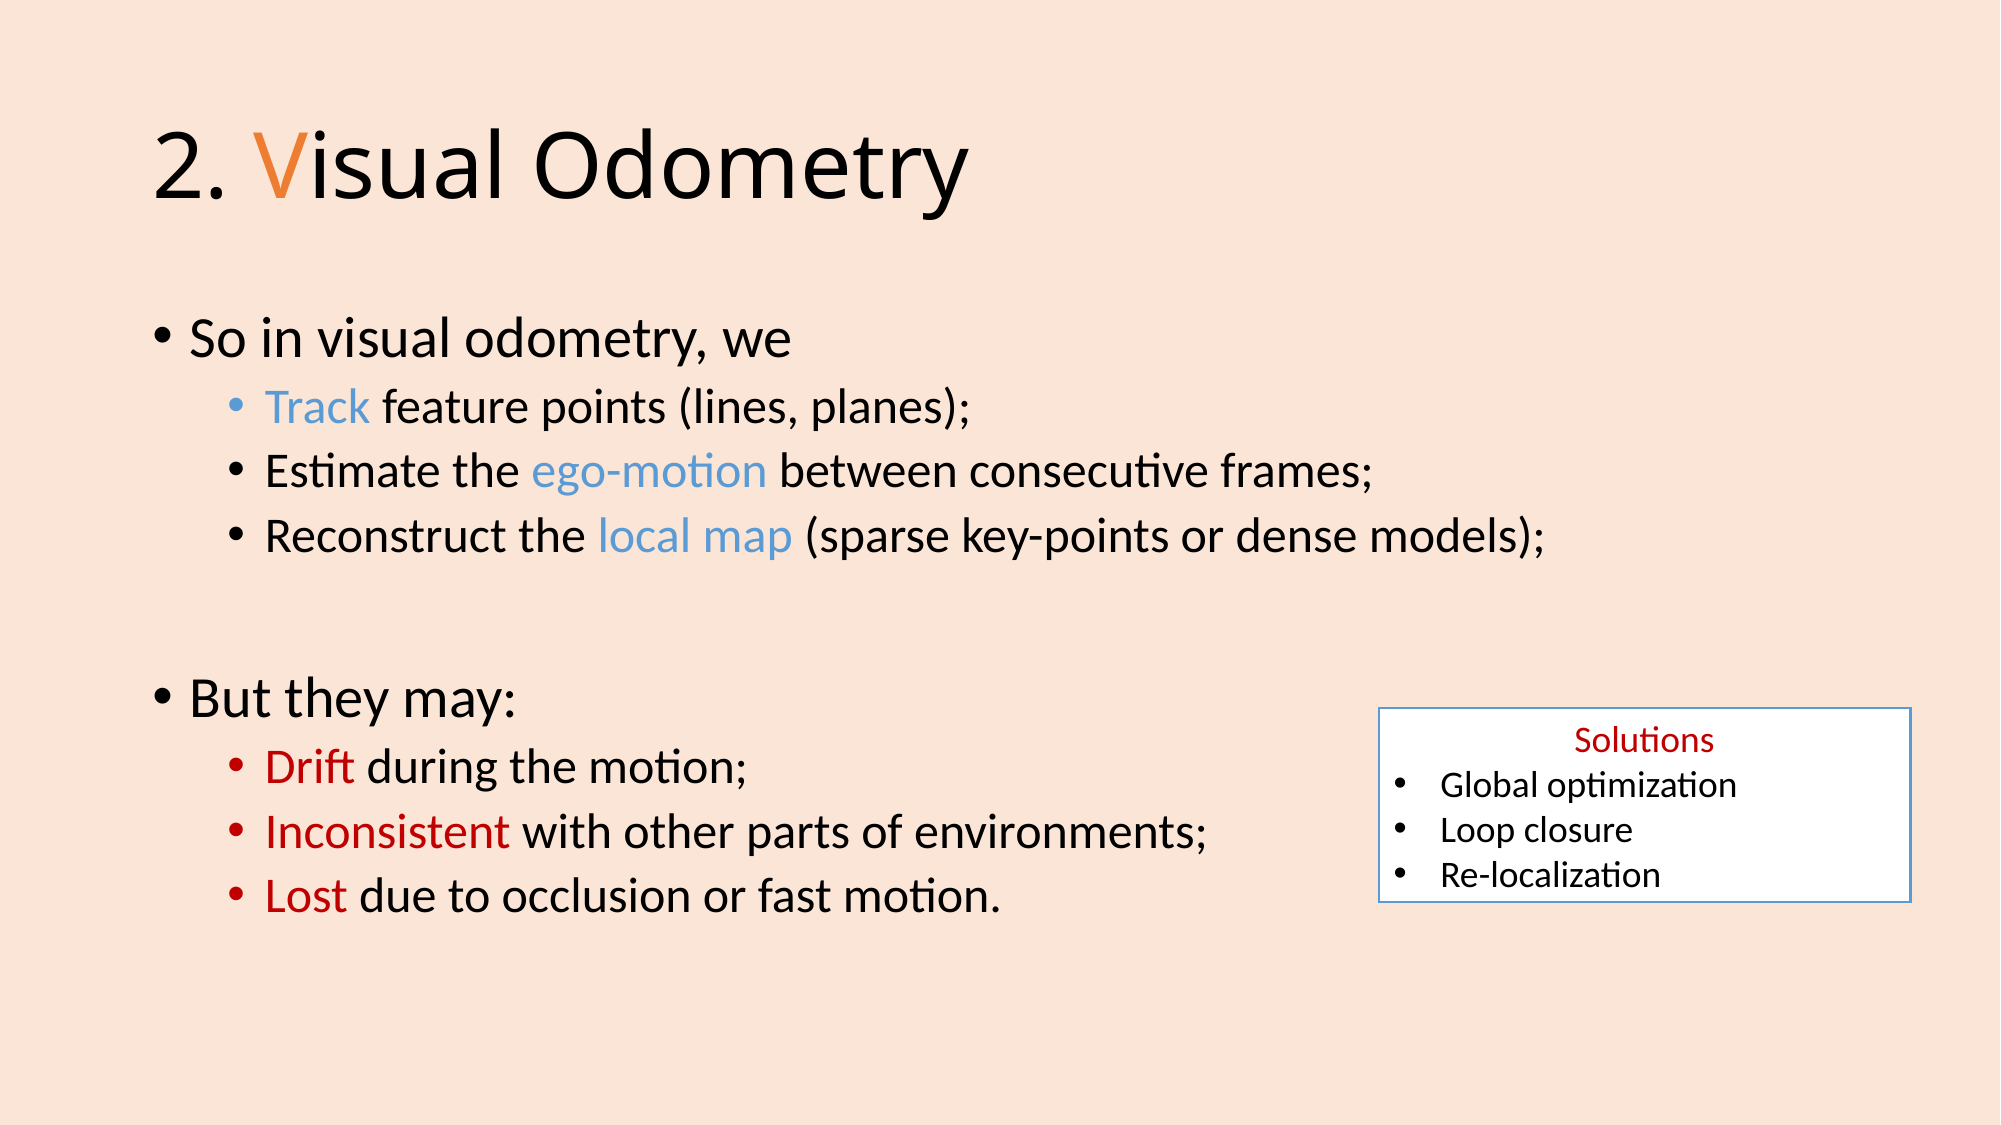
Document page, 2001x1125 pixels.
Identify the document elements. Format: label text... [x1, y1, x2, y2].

title 2. Visual Odometry [137, 59, 1863, 278]
text_box Solutions Global optimization Loop closure Re-localization [1378, 707, 1912, 903]
list So in visual odometry, we Track feature points (lines, planes); Estimate the ego-motion between consecutive frames; Reconstruct the local map (sparse key-points or dense models); But they may: Drift during the motion; Inconsistent with other parts of environments; Lost due to occlusion or fast motion. [137, 299, 1955, 1076]
